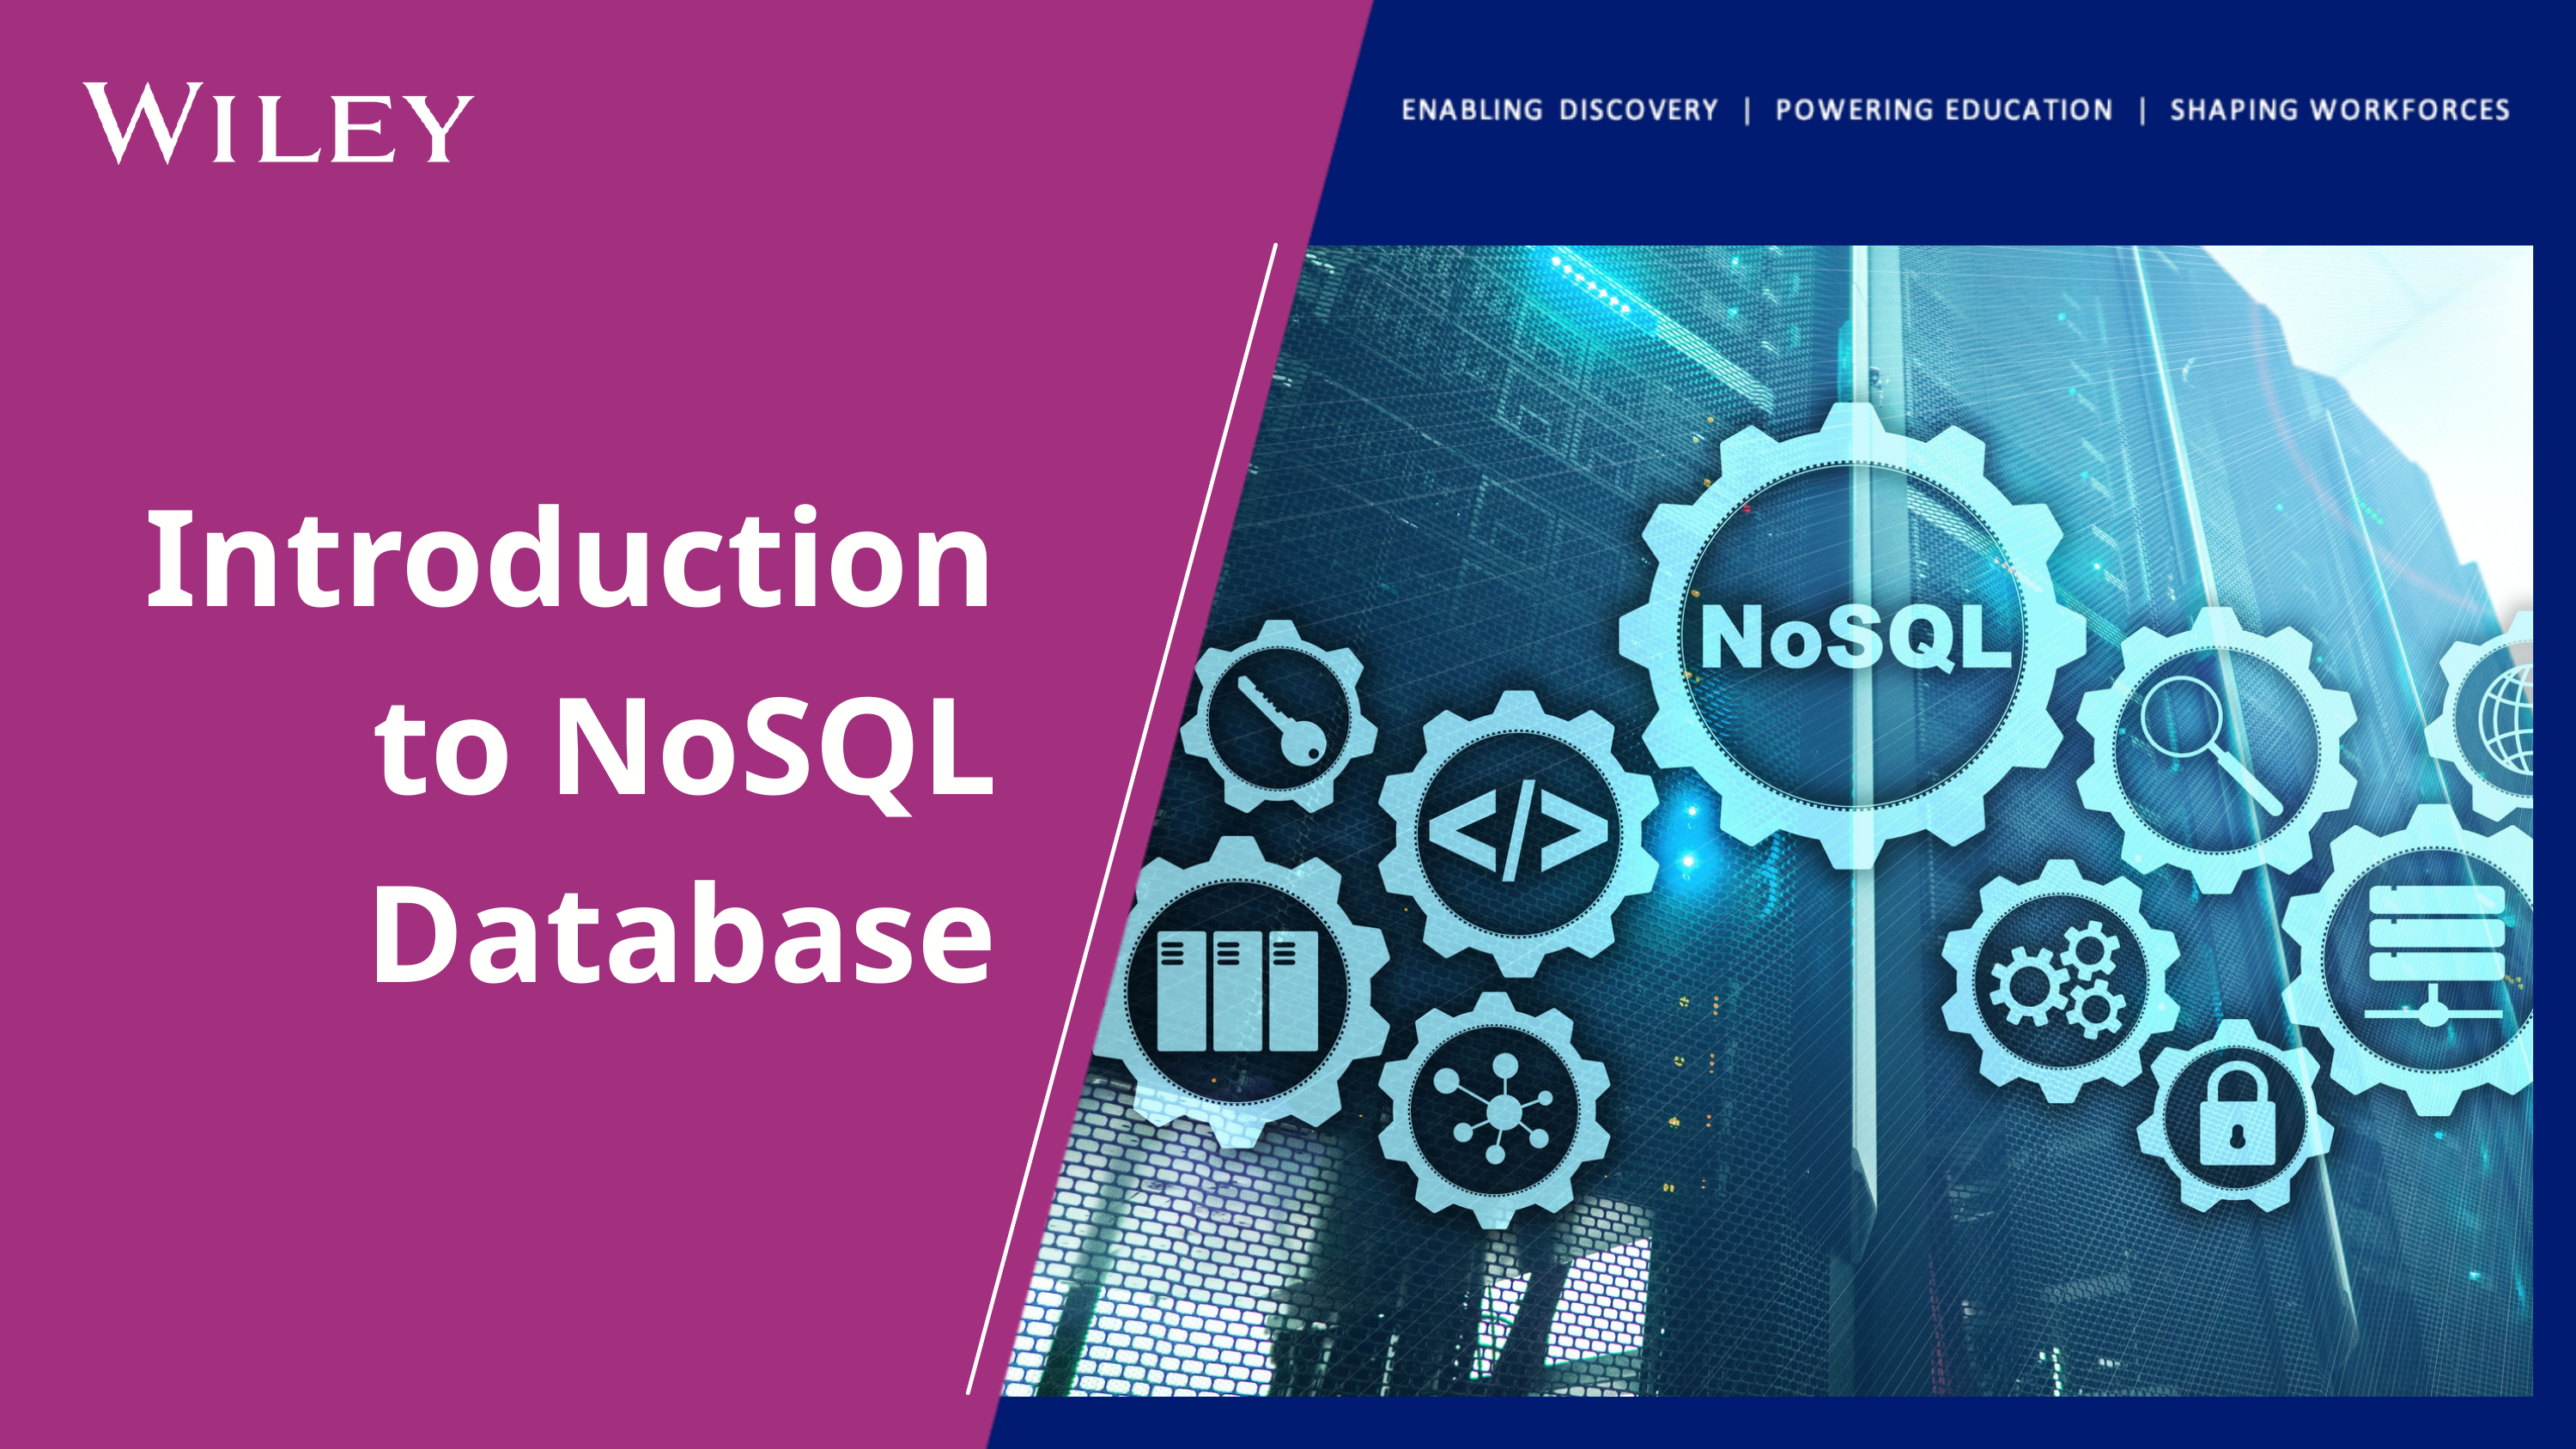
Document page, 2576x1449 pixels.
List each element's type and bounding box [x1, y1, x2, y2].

picture [0, 0, 2534, 1449]
text_box [1398, 246, 2534, 1397]
